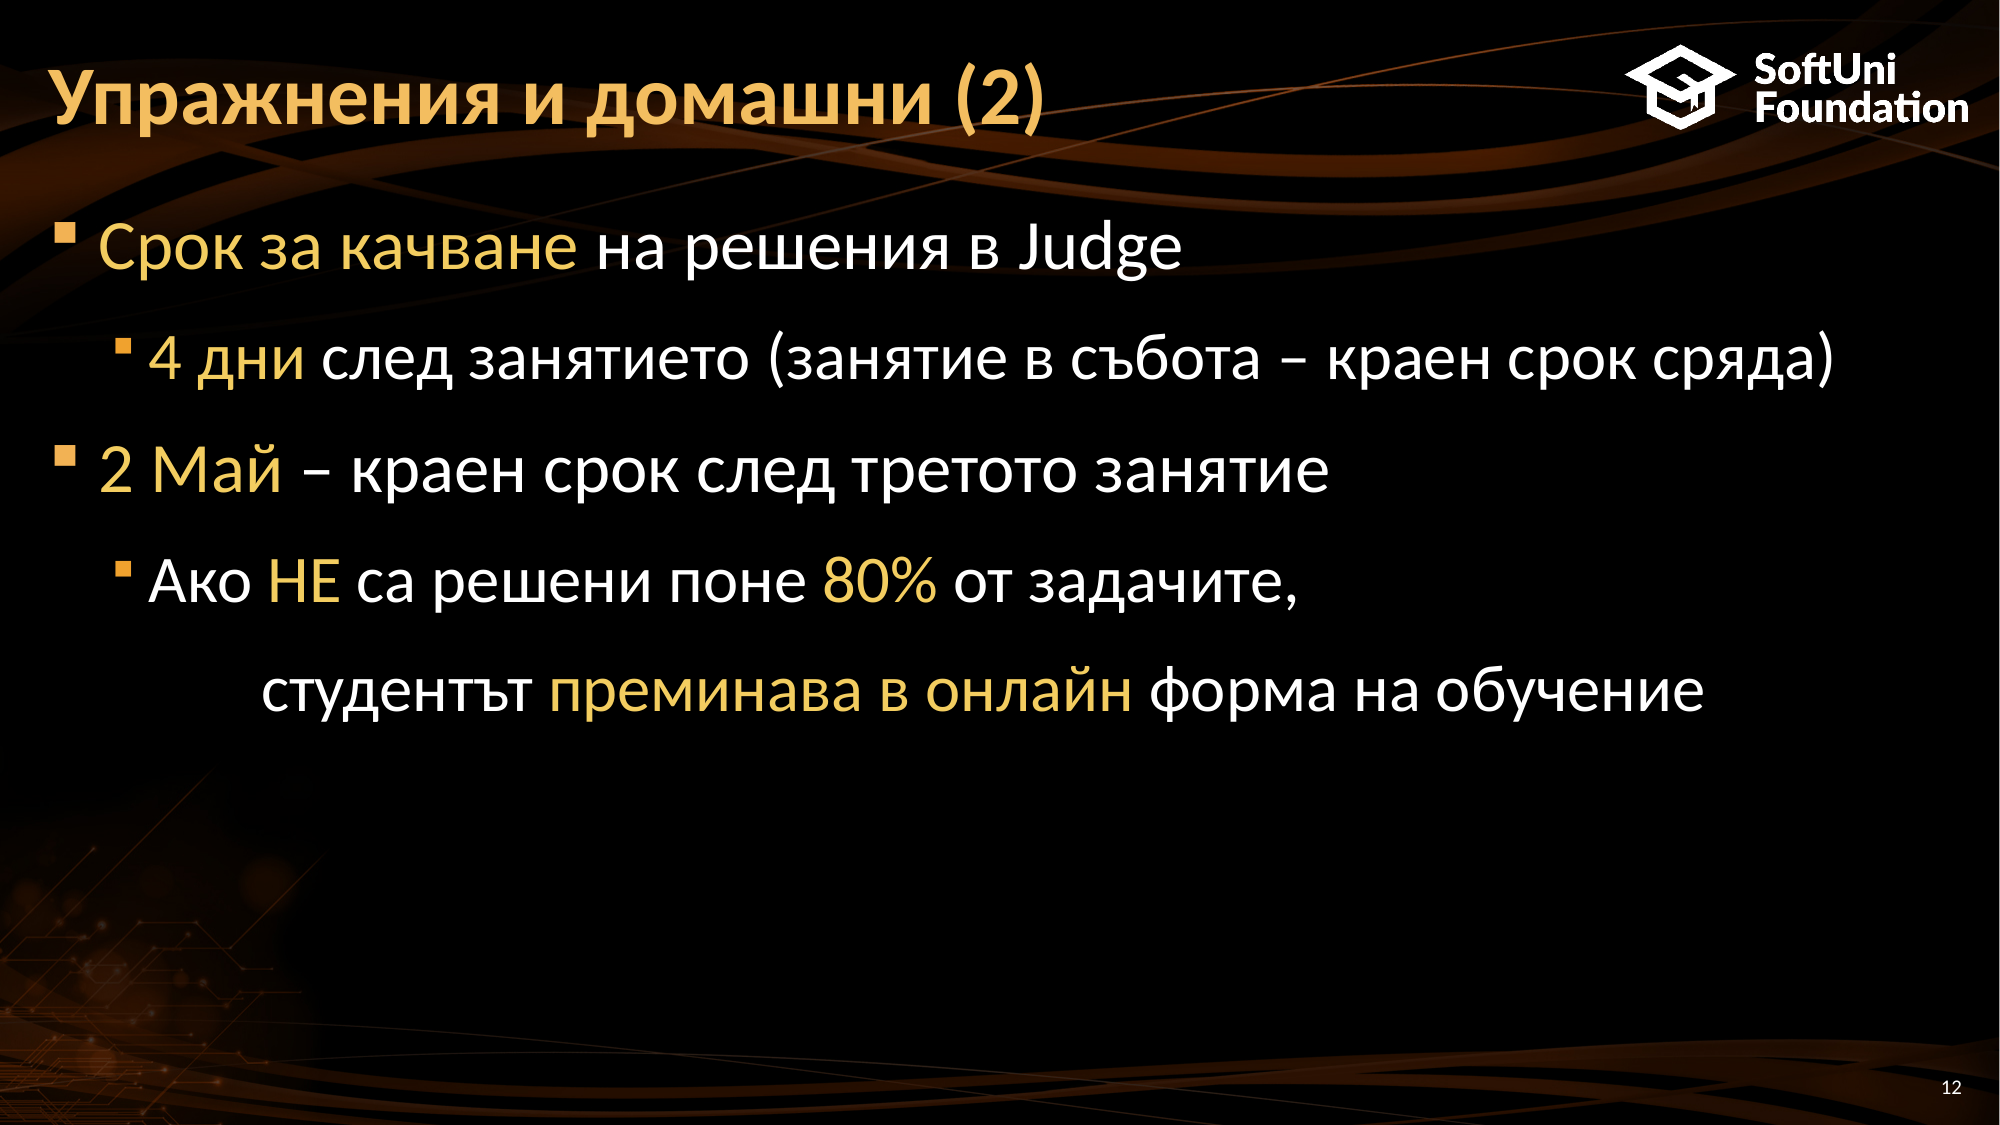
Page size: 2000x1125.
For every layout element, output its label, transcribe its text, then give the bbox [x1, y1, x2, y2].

picture [0, 0, 2000, 1125]
title Упражнения и домашни (2) [30, 6, 1602, 189]
list Срок за качване на решения в Judge 4 дни след занятието (занятие в събота – краен срок сряда) 2 Май – краен срок след третото занятие Ако НЕ са решени поне 80% от задачите, студентът преминава в онлайн форма на обучение [31, 188, 1968, 1103]
